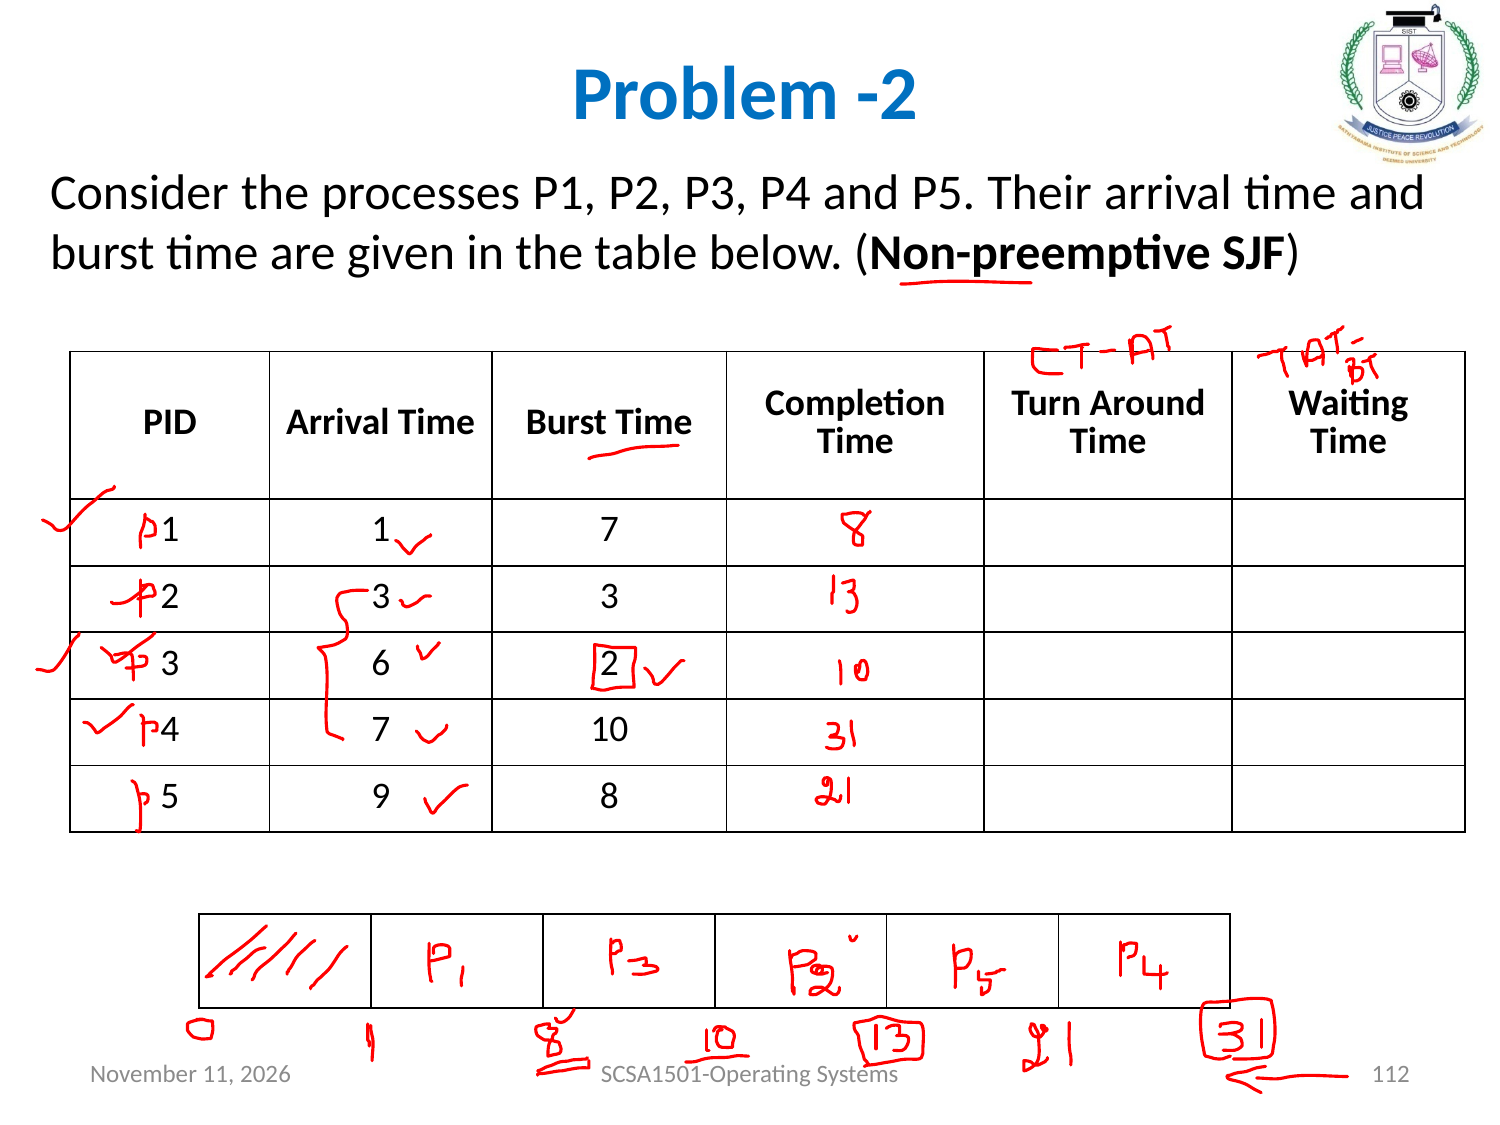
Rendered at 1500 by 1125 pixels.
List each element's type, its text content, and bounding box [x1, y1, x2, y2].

table_cell 6 [323, 633, 491, 698]
table_header Waiting Time [1233, 352, 1464, 498]
table_header Turn Around Time [985, 352, 1231, 498]
table_header Arrival Time [270, 352, 491, 498]
table_cell 2 [71, 567, 269, 631]
table_header [372, 915, 542, 1007]
table_cell [727, 500, 983, 565]
table_cell [727, 567, 983, 631]
table_cell 2 [493, 633, 726, 698]
text_box Consider the processes P1, P2, P3, P4 and P5. Their arrival time and burst time are given in the table below. (Non-preemptive SJF) [35, 152, 1442, 288]
table_cell [985, 700, 1231, 765]
title Problem -2 [70, 35, 1421, 143]
footer SCSA1501-Operating Systems [512, 1042, 988, 1103]
table_cell [1233, 700, 1464, 765]
table_header [200, 915, 370, 1007]
table_cell [985, 633, 1231, 698]
table_cell 3 [270, 567, 491, 631]
table_cell [1233, 766, 1464, 831]
picture [1320, 0, 1500, 180]
table_cell [727, 700, 983, 765]
table_header [716, 915, 886, 1007]
table_header [1059, 915, 1229, 1007]
table_cell [1233, 633, 1464, 698]
table_cell 3 [71, 633, 269, 698]
table_cell 3 [493, 567, 726, 631]
table_cell [1233, 500, 1464, 565]
table_cell 7 [493, 500, 726, 565]
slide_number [75, 1042, 425, 1103]
slide_number 112 [1074, 1042, 1425, 1103]
table_cell 5 [71, 766, 269, 831]
table_cell [727, 633, 983, 698]
table_header Burst Time [493, 352, 726, 498]
table_cell 6 [270, 633, 345, 698]
table_cell 8 [493, 766, 726, 831]
table_cell 10 [493, 700, 726, 765]
table_cell 7 [270, 700, 491, 765]
table_header PID [71, 352, 269, 498]
table_cell [727, 766, 983, 831]
table_cell 1 [71, 500, 269, 565]
table_header Completion Time [727, 352, 983, 498]
table_cell [985, 567, 1231, 631]
table_cell 4 [71, 700, 269, 765]
table_cell [1233, 567, 1464, 631]
table_cell [985, 766, 1231, 831]
table_header [887, 915, 1058, 1007]
table_header [544, 915, 714, 1007]
table_cell [985, 500, 1231, 565]
table_cell 9 [270, 766, 491, 831]
table_cell 1 [270, 500, 491, 565]
